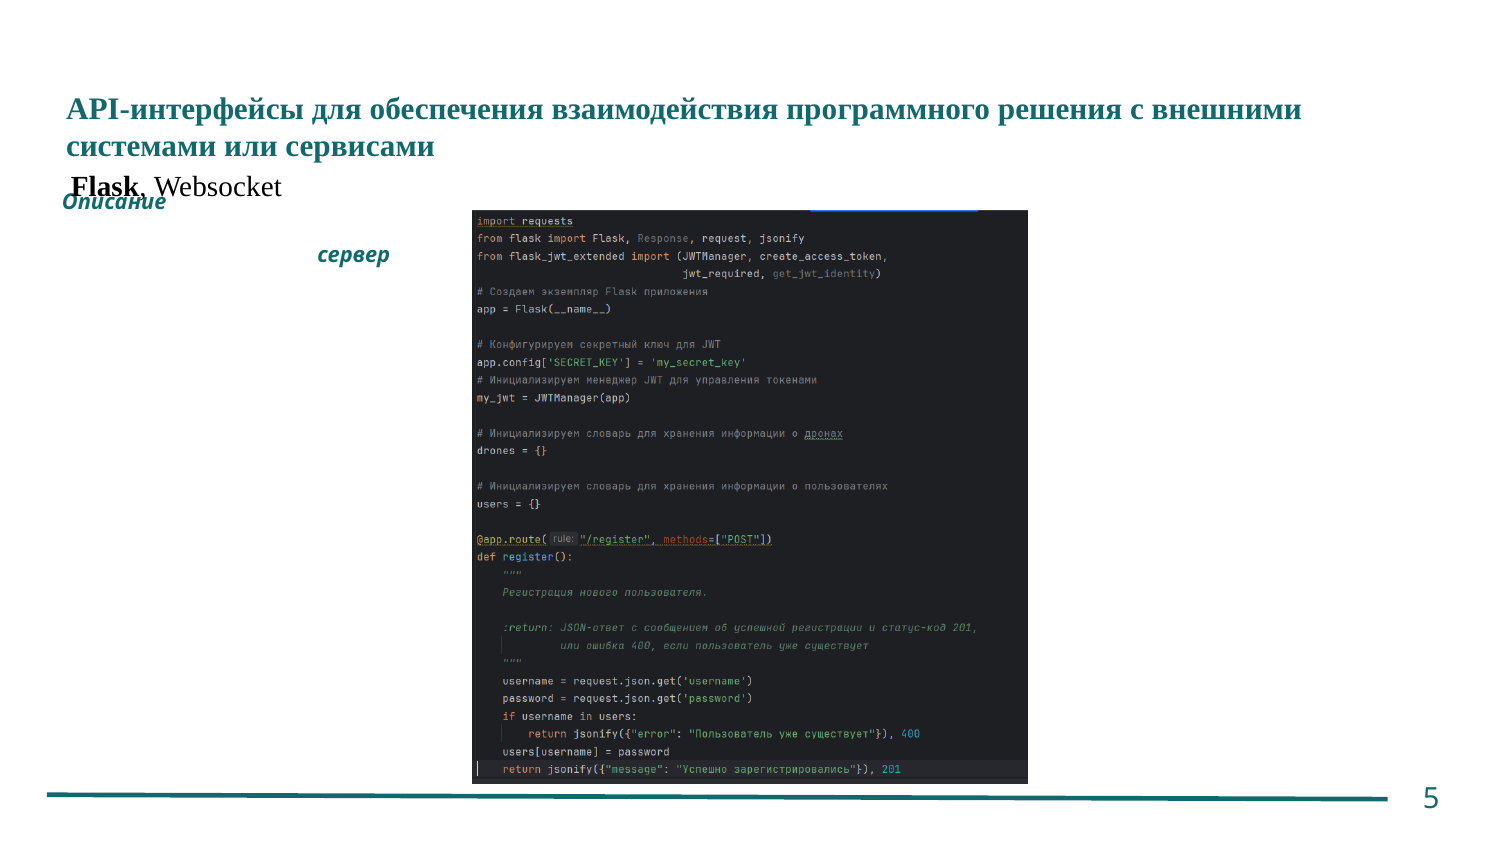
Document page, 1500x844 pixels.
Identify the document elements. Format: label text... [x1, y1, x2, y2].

text_box Flask, Websocket [56, 160, 298, 210]
text_box сервер [302, 222, 429, 283]
text_box 5 [1407, 764, 1500, 830]
picture [471, 210, 1028, 784]
text_box Описание [46, 169, 853, 230]
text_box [46, 794, 1388, 800]
title API-интерфейсы для обеспечения взаимодействия программного решения с внешними системами или сервисами [51, 72, 1449, 167]
